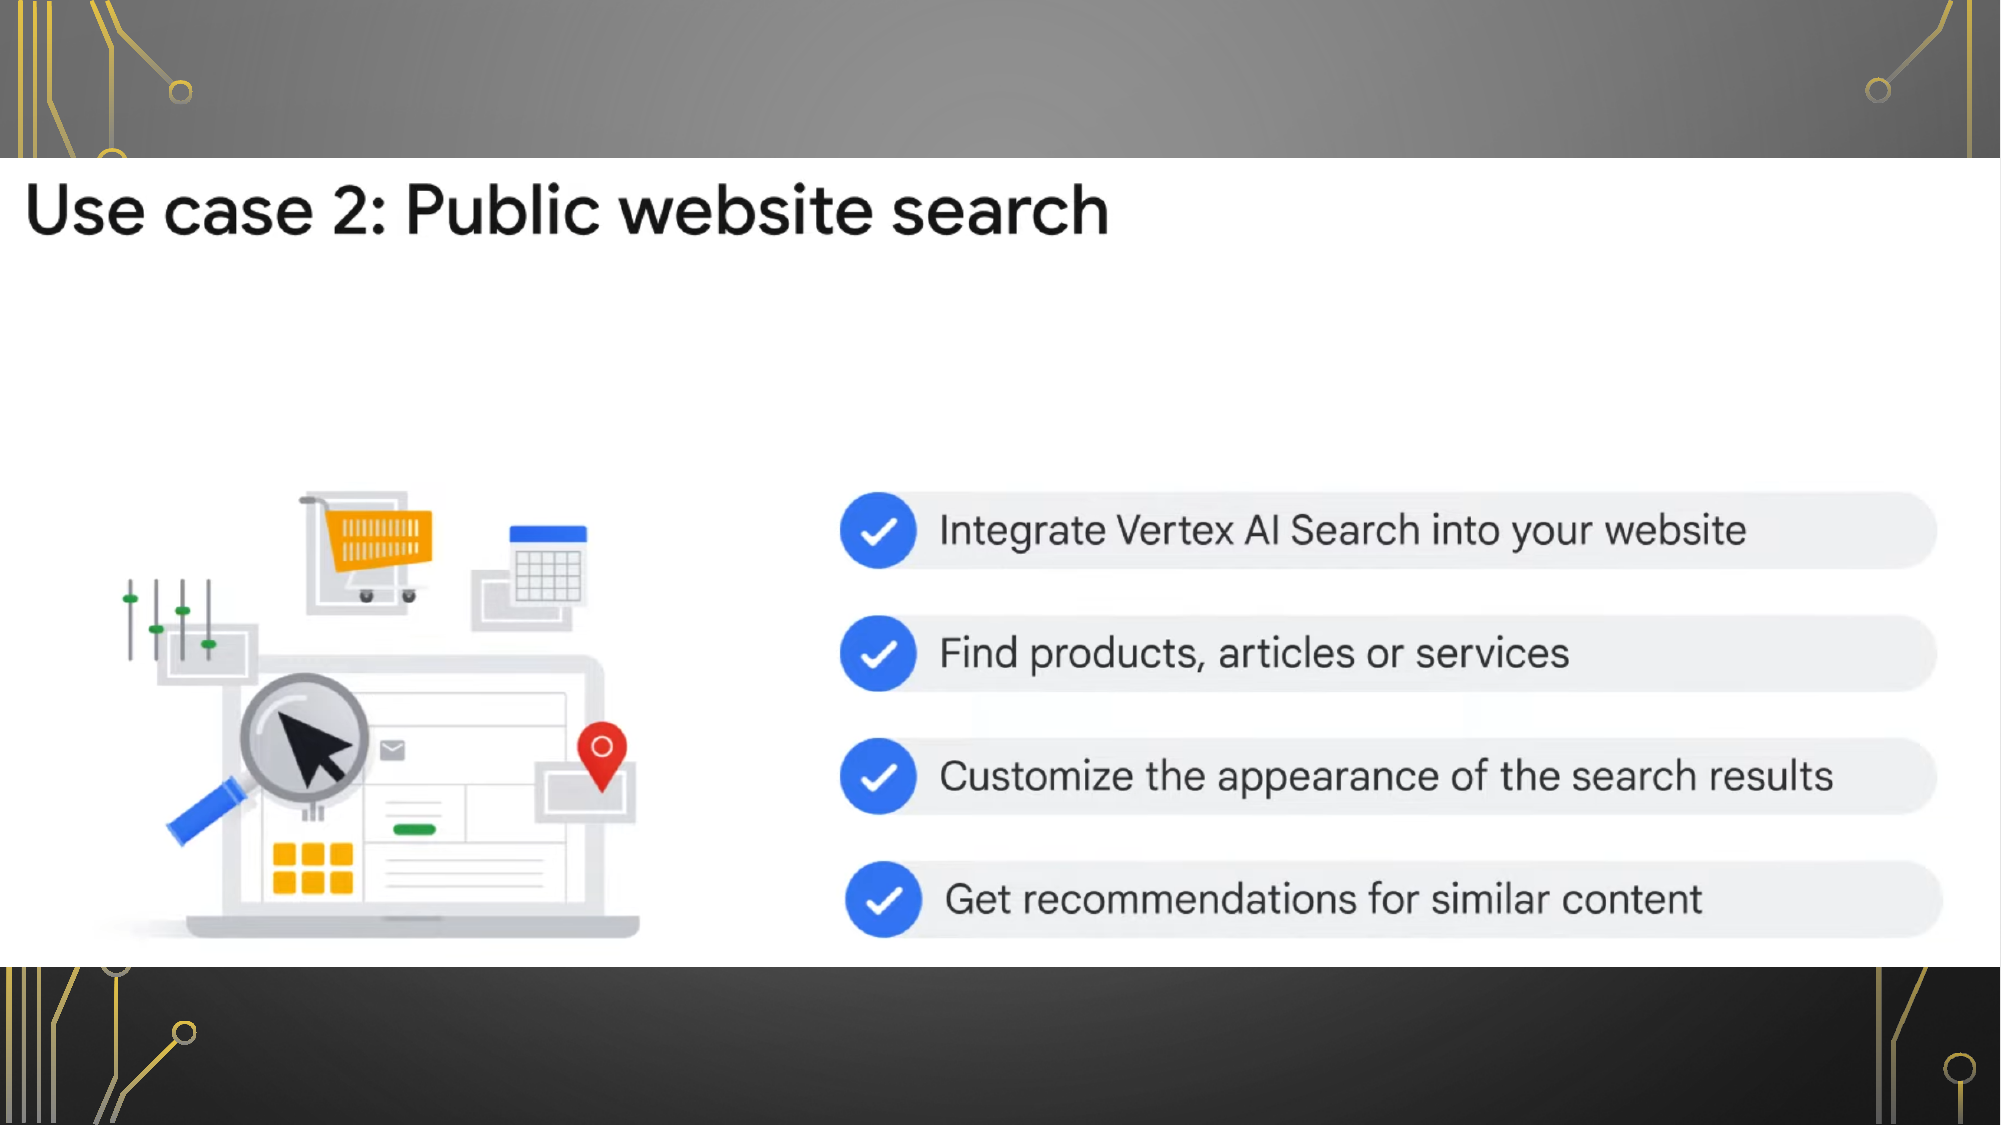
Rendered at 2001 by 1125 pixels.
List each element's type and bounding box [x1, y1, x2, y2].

picture [0, 158, 2000, 967]
